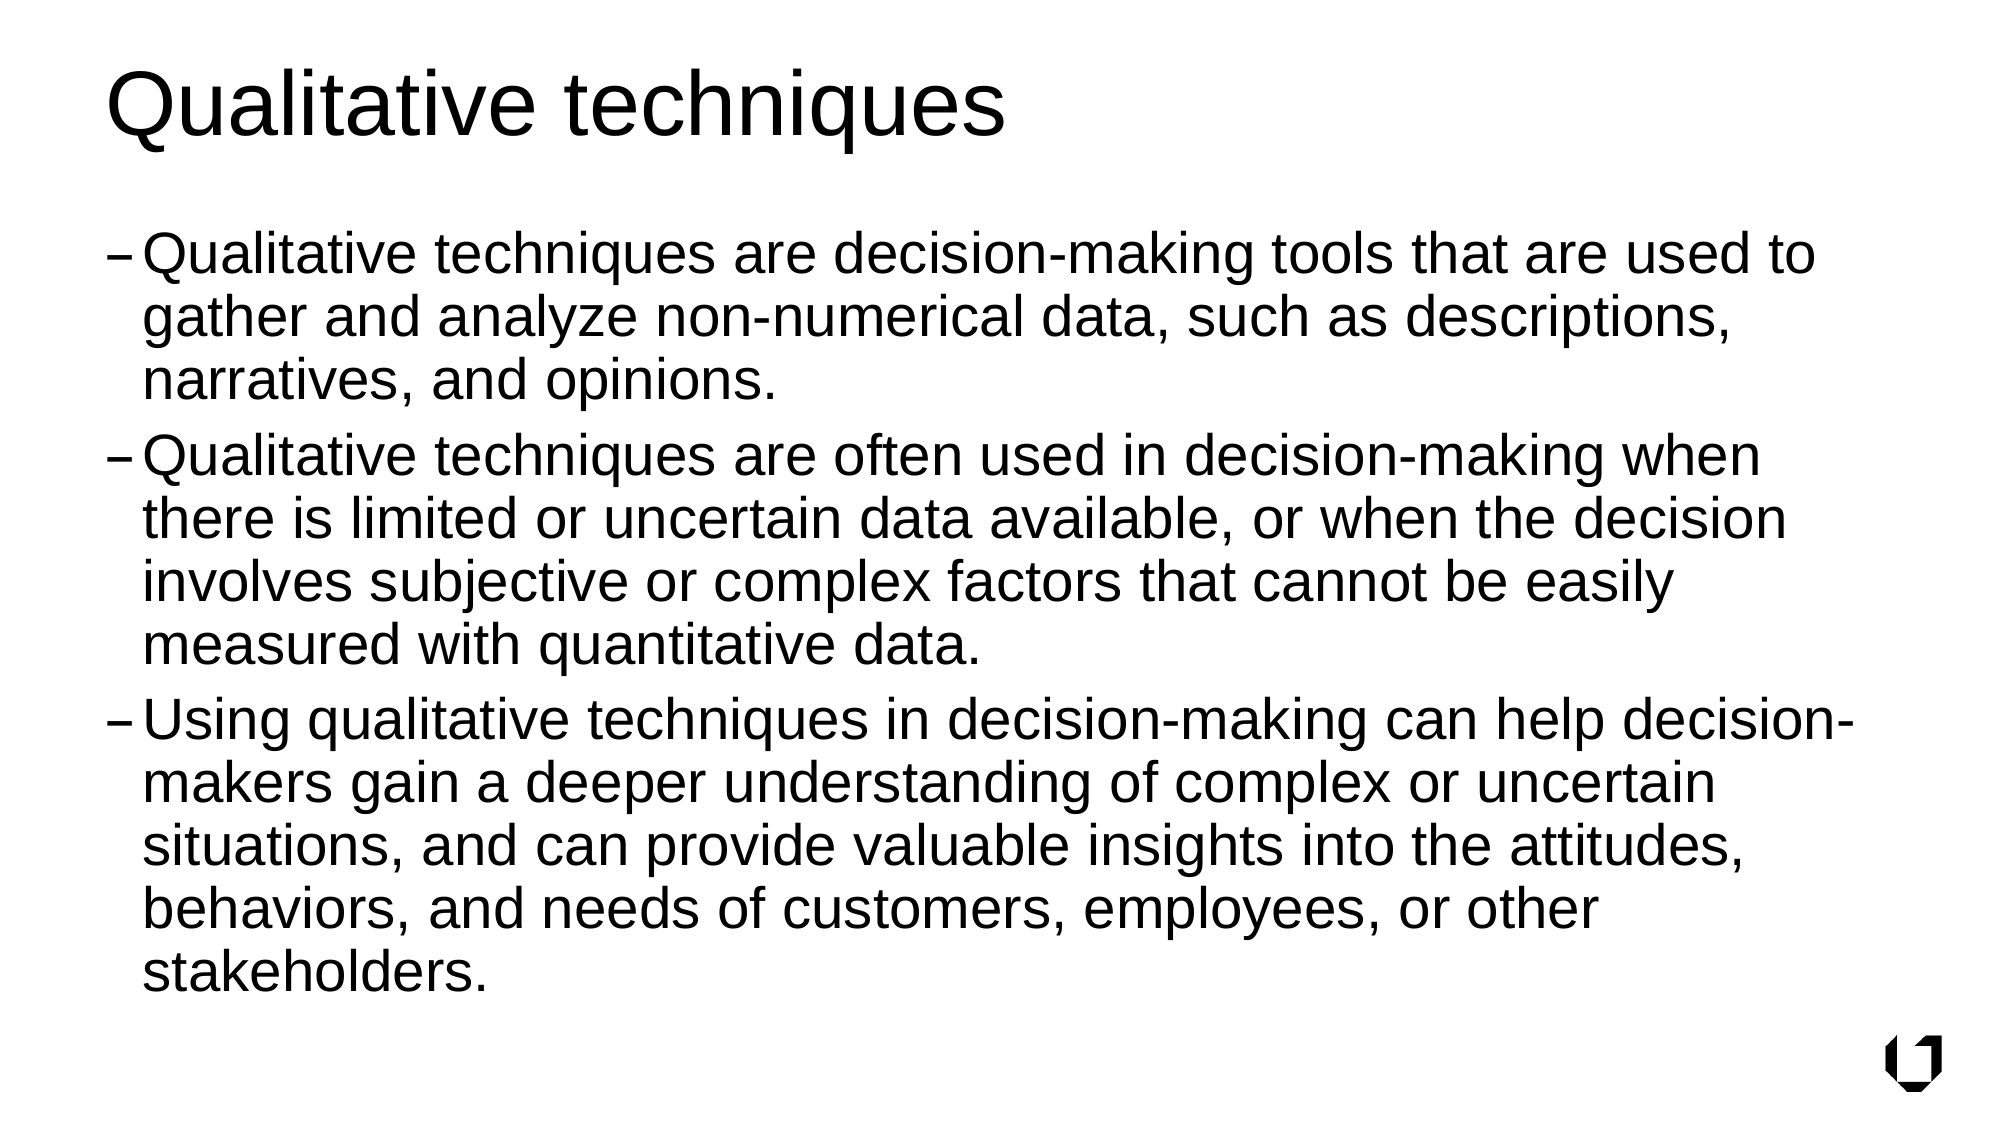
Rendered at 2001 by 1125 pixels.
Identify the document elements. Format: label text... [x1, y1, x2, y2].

title Qualitative techniques [90, 48, 1914, 216]
picture [1885, 1035, 1942, 1092]
list Qualitative techniques are decision-making tools that are used to gather and analyze non-numerical data, such as descriptions, narratives, and opinions. Qualitative techniques are often used in decision-making when there is limited or uncertain data available, or when the decision involves subjective or complex factors that cannot be easily measured with quantitative data. Using qualitative techniques in decision-making can help decision-makers gain a deeper understanding of complex or uncertain situations, and can provide valuable insights into the attitudes, behaviors, and needs of customers, employees, or other stakeholders. [90, 216, 1914, 1012]
